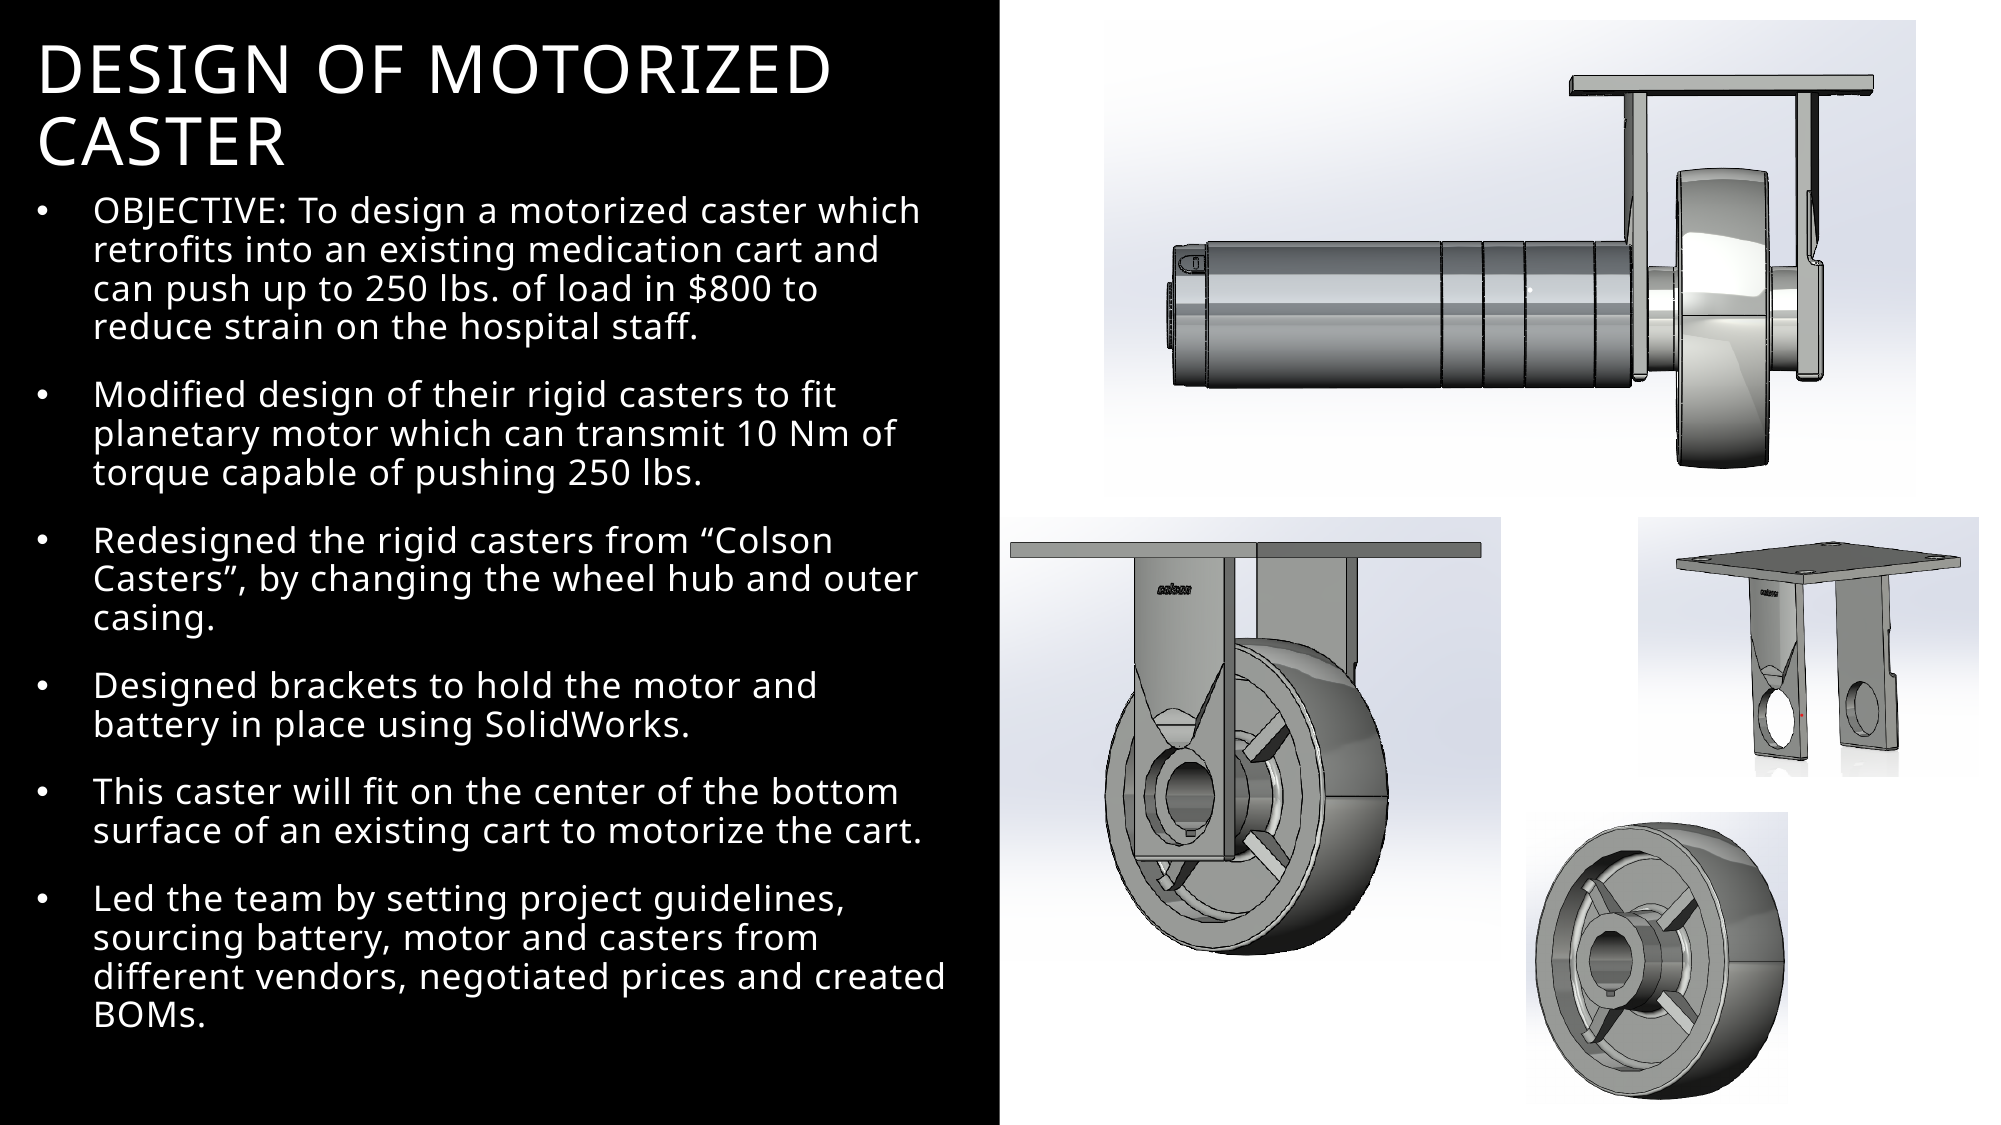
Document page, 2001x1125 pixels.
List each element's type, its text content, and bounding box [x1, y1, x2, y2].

picture [1103, 20, 1916, 497]
list OBJECTIVE: To design a motorized caster which retrofits into an existing medication cart and can push up to 250 lbs. of load in $800 to reduce strain on the hospital staff. Modified design of their rigid casters to fit planetary motor which can transmit 10 Nm of torque capable of pushing 250 lbs. Redesigned the rigid casters from “Colson Casters”, by changing the wheel hub and outer casing. Designed brackets to hold the motor and battery in place using SolidWorks. This caster will fit on the center of the bottom surface of an existing cart to motorize the cart. Led the team by setting project guidelines, sourcing battery, motor and casters from different vendors, negotiated prices and created BOMs. [21, 217, 964, 1072]
text_box Design of motorized caster [21, 0, 1000, 217]
text_box [1001, 0, 2000, 1125]
text_box [0, 0, 1001, 1125]
picture [1638, 517, 1979, 777]
picture [1526, 812, 1788, 1105]
picture [1000, 517, 1501, 961]
